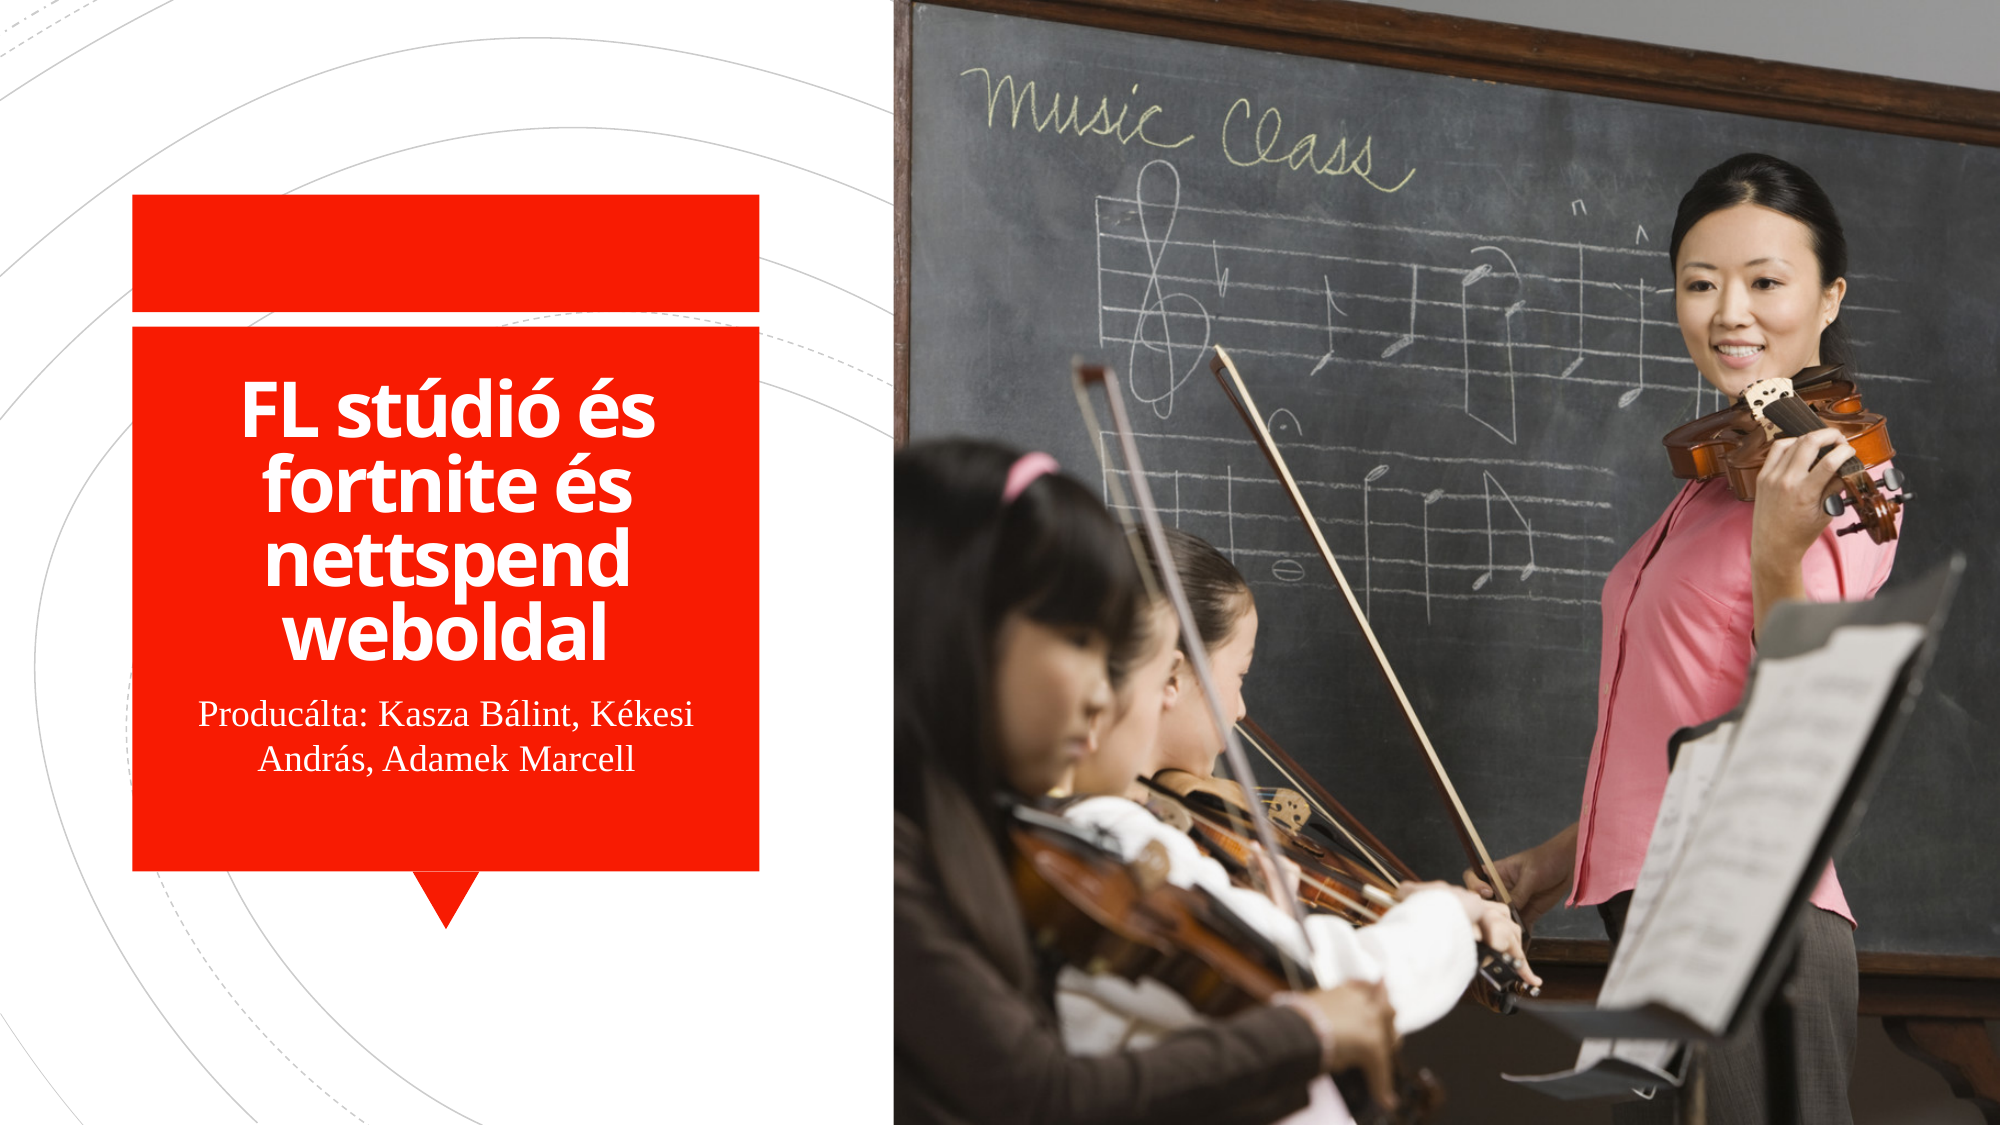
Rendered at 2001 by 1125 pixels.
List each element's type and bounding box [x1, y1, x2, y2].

picture [893, 0, 2000, 1125]
text_box [0, 0, 893, 1125]
text_box [132, 194, 760, 930]
